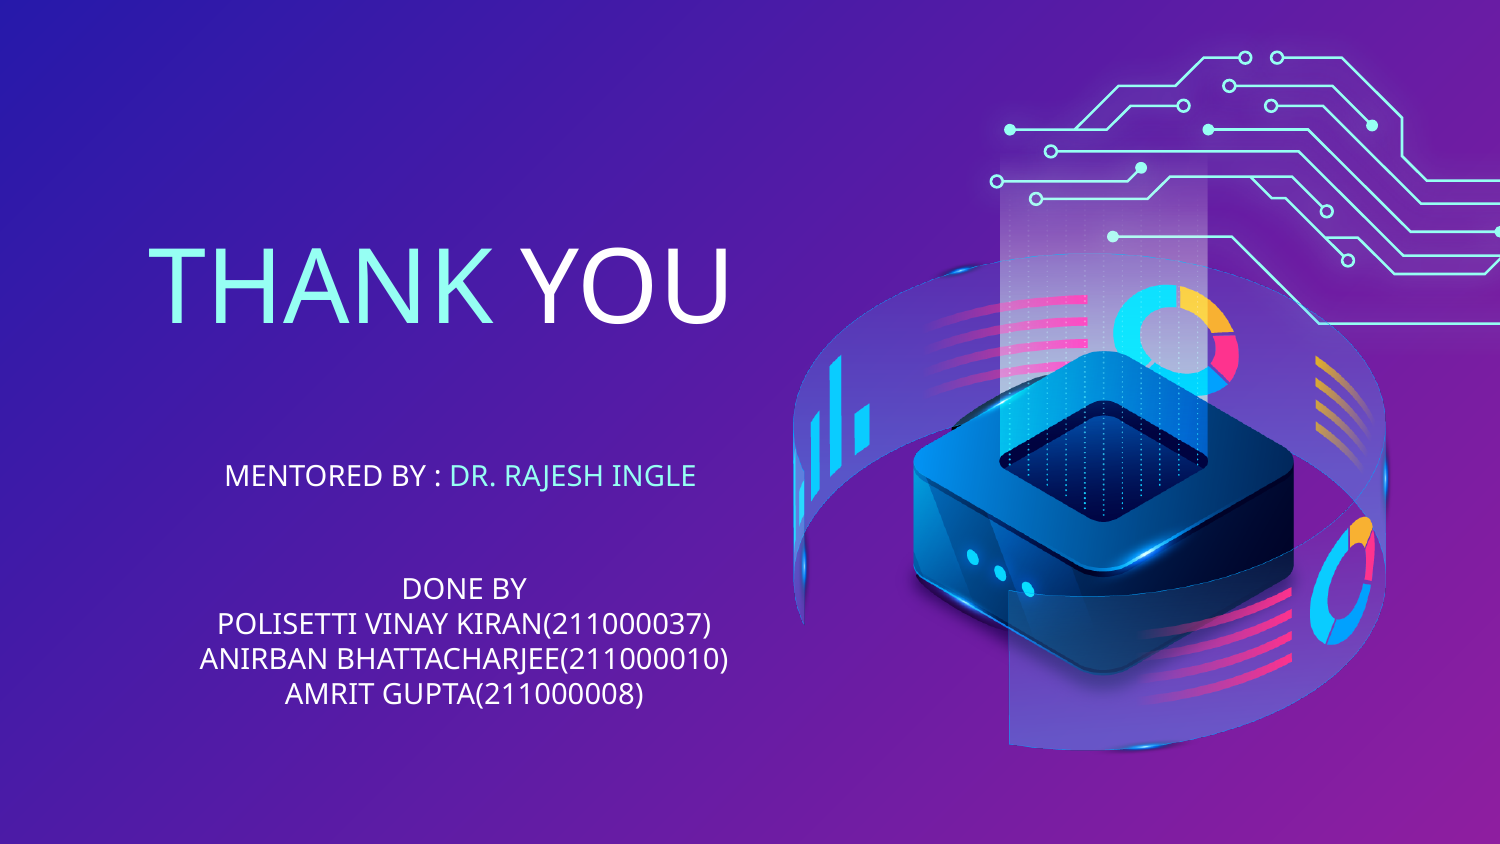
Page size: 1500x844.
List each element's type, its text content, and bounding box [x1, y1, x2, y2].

title THANK YOU [116, 33, 726, 531]
subtitle DONE BY POLISETTI VINAY KIRAN(211000037) ANIRBAN BHATTACHARJEE(211000010) AMRIT GUPTA(211000008) [196, 566, 726, 714]
text_box MENTORED BY : DR. RAJESH INGLE [196, 400, 726, 549]
picture [731, 0, 1453, 844]
